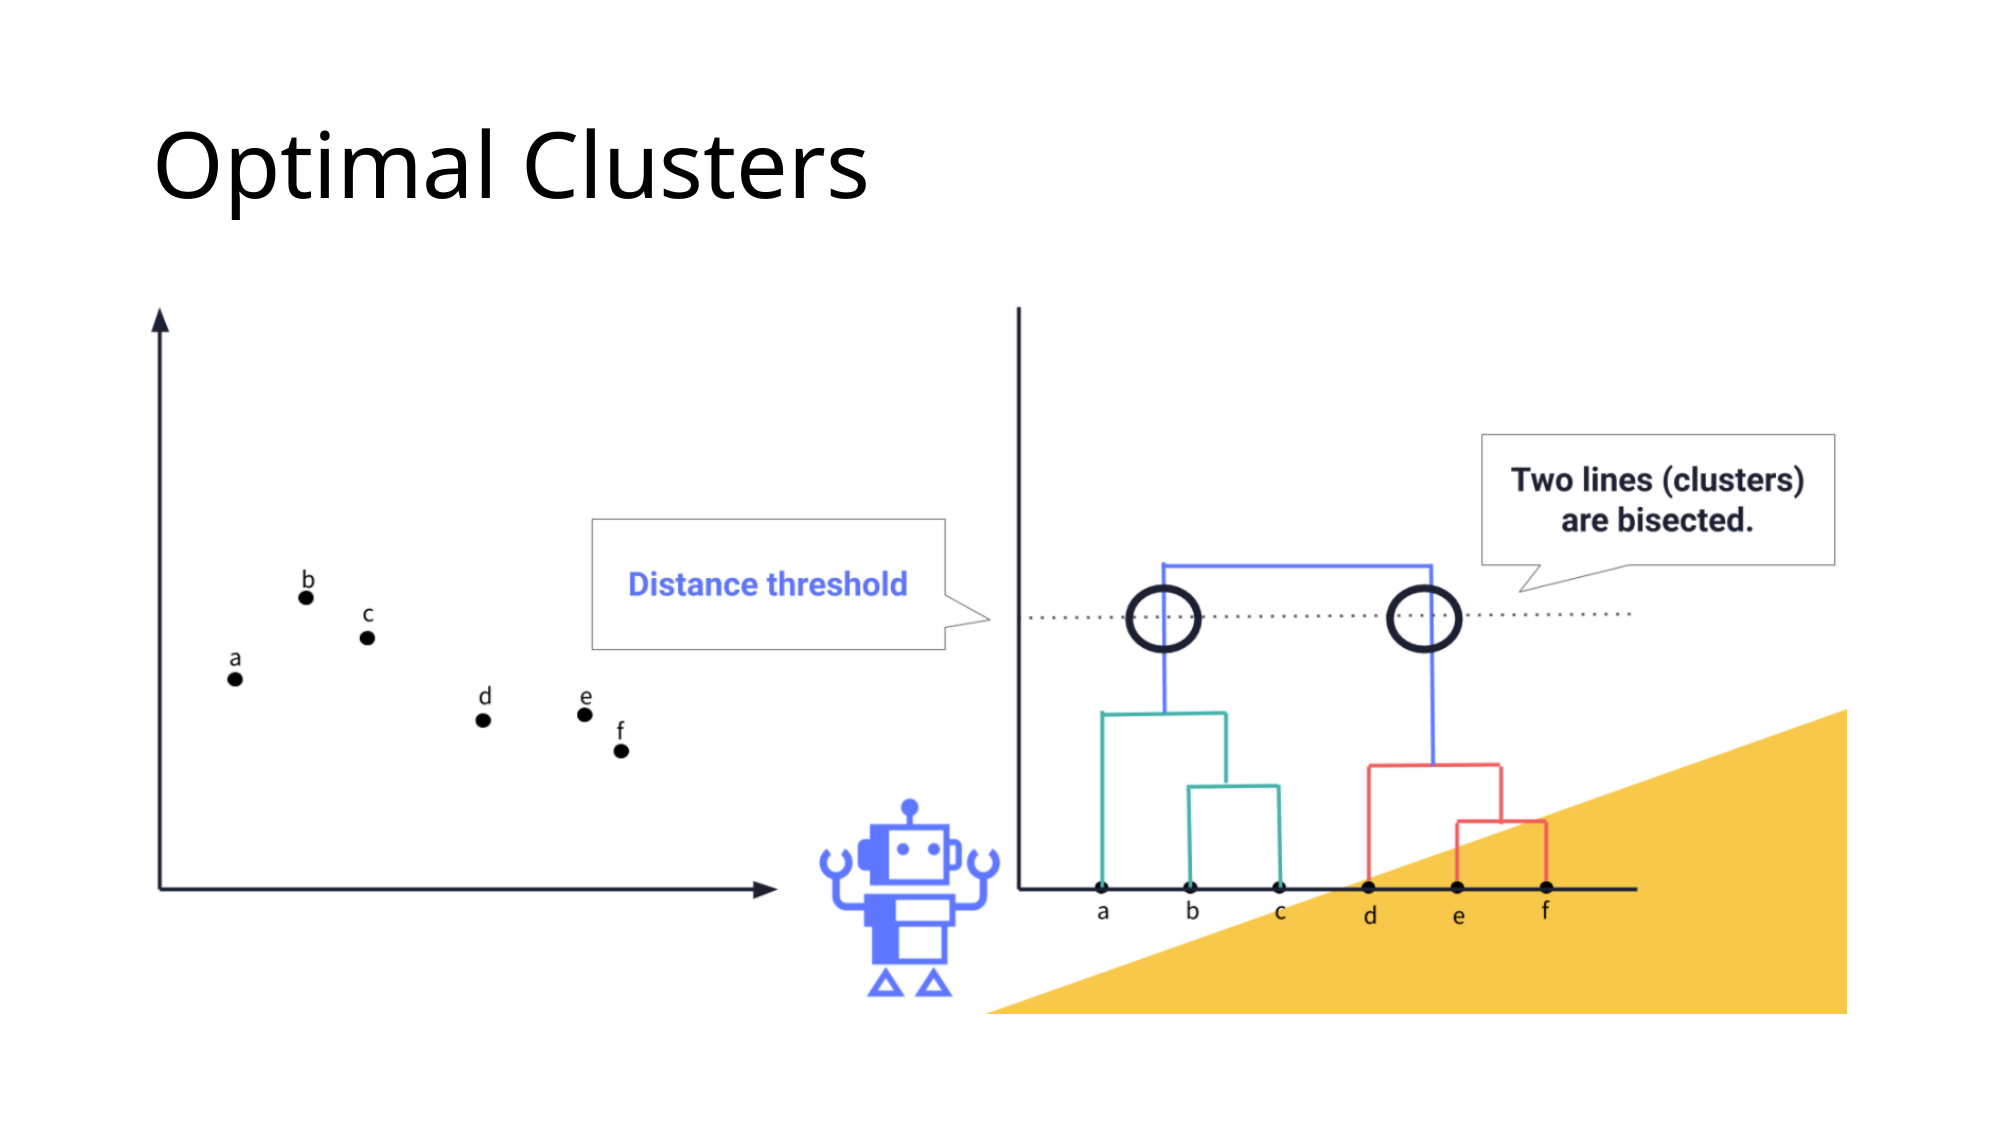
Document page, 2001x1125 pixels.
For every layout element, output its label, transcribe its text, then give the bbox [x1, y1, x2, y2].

picture [148, 296, 1847, 1014]
title Optimal Clusters [137, 59, 1863, 278]
